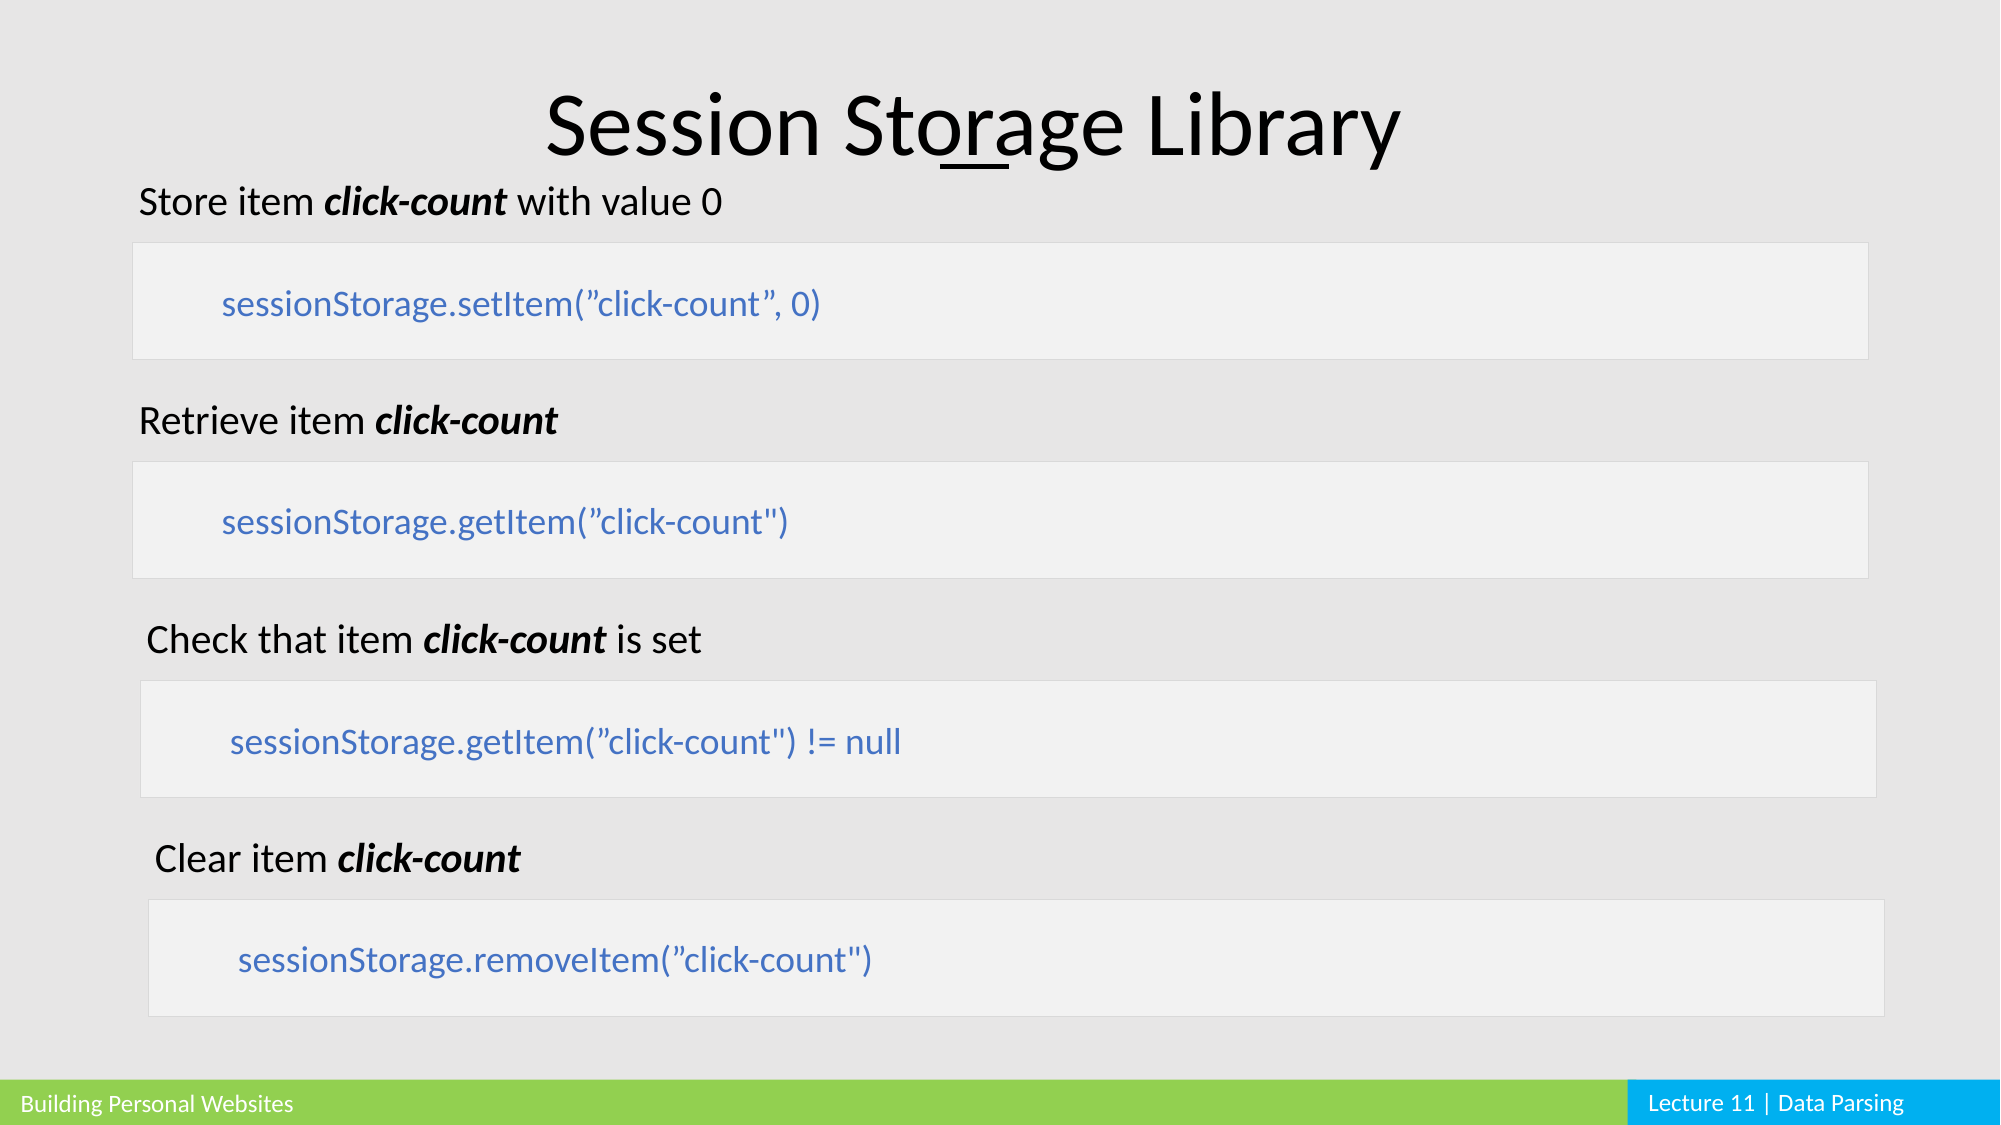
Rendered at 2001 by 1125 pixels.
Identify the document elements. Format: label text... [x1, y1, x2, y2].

text_box [0, 1079, 5, 1125]
text_box sessionStorage.getItem(”click-count") [131, 460, 1869, 580]
text_box Lecture 11 | Data Parsing [1633, 1079, 2000, 1124]
text_box [1627, 1079, 2000, 1125]
text_box [446, 1079, 1627, 1125]
text_box Session Storage Library [472, 1, 1477, 182]
text_box sessionStorage.getItem(”click-count") != null [139, 680, 1877, 799]
text_box Clear item click-count [139, 823, 1777, 889]
text_box Building Personal Websites [5, 1079, 446, 1125]
text_box sessionStorage.removeItem(”click-count") [147, 898, 1885, 1017]
text_box sessionStorage.setItem(”click-count”, 0) [131, 241, 1869, 360]
text_box Check that item click-count is set [131, 604, 1769, 670]
text_box Retrieve item click-count [123, 385, 1761, 451]
text_box Store item click-count with value 0 [123, 166, 1761, 232]
